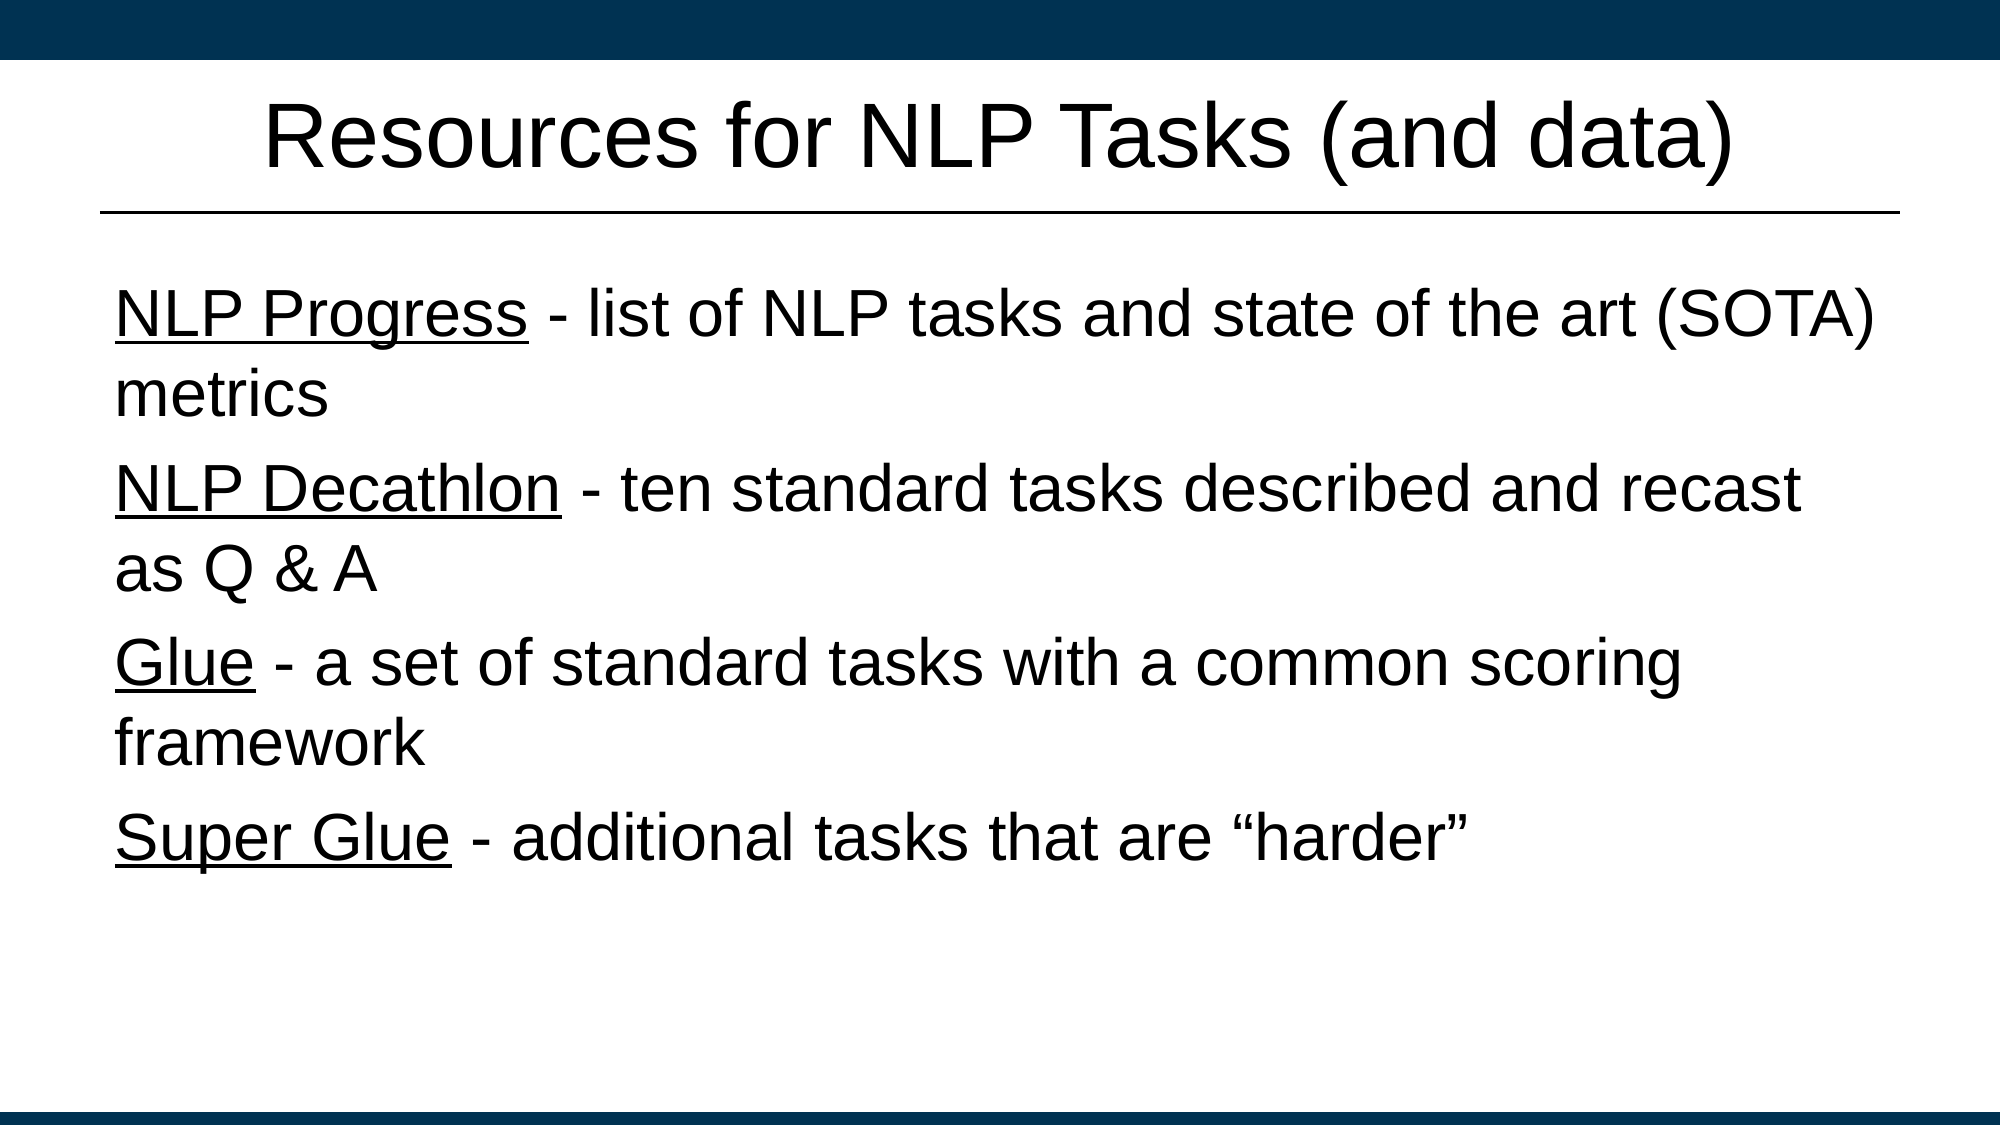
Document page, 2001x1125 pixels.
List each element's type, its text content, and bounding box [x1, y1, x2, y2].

list NLP Progress - list of NLP tasks and state of the art (SOTA) metrics NLP Decathlon - ten standard tasks described and recast as Q & A Glue - a set of standard tasks with a common scoring framework Super Glue - additional tasks that are “harder” [99, 262, 1900, 1005]
title Resources for NLP Tasks (and data) [99, 37, 1900, 225]
